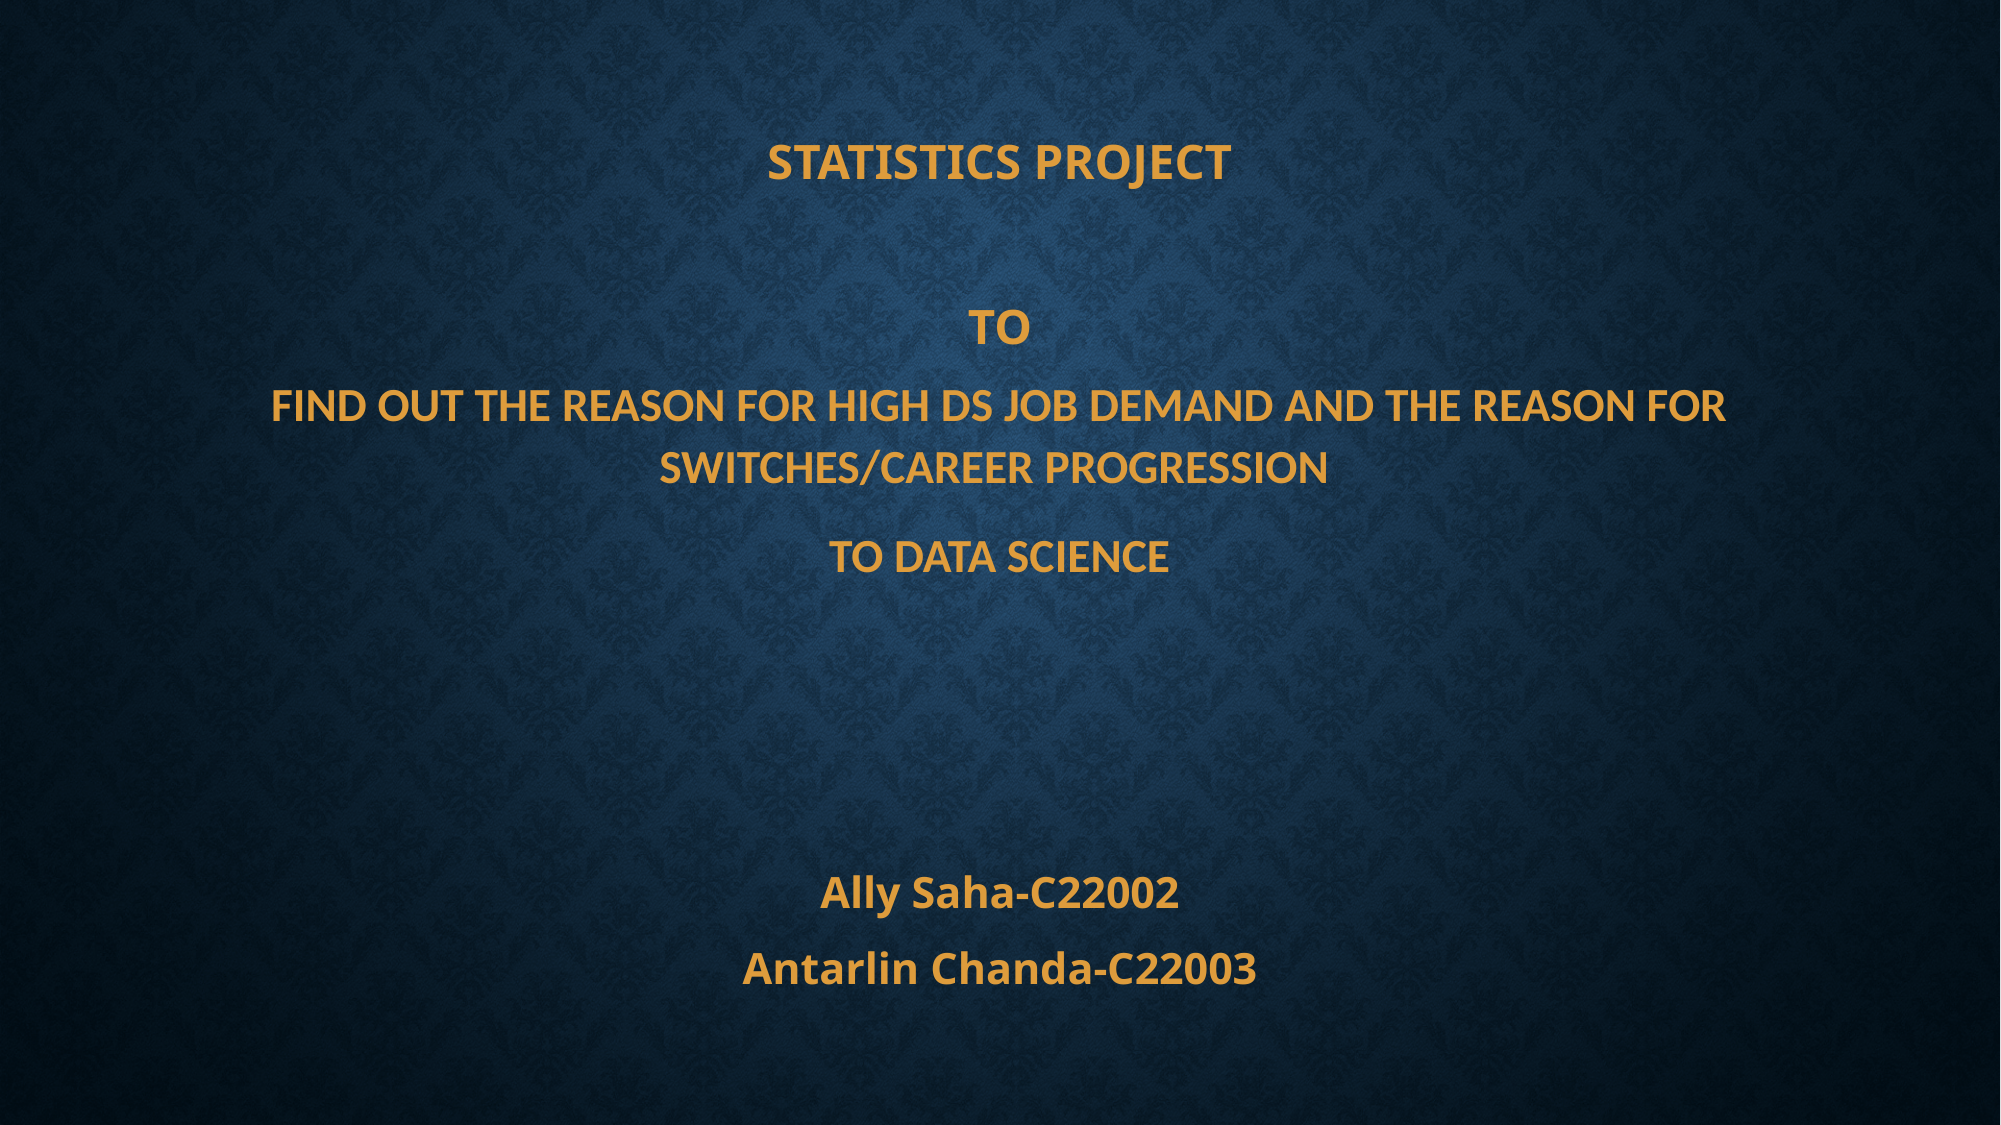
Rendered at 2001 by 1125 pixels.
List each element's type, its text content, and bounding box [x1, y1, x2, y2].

list STATISTICS PROJECT TO FIND OUT THE REASON FOR HIGH DS JOB DEMAND AND THE REASON FOR SWITCHES/CAREER PROGRESSION TO DATA SCIENCE Ally Saha-C22002 Antarlin Chanda-C22003 [137, 113, 1863, 1014]
